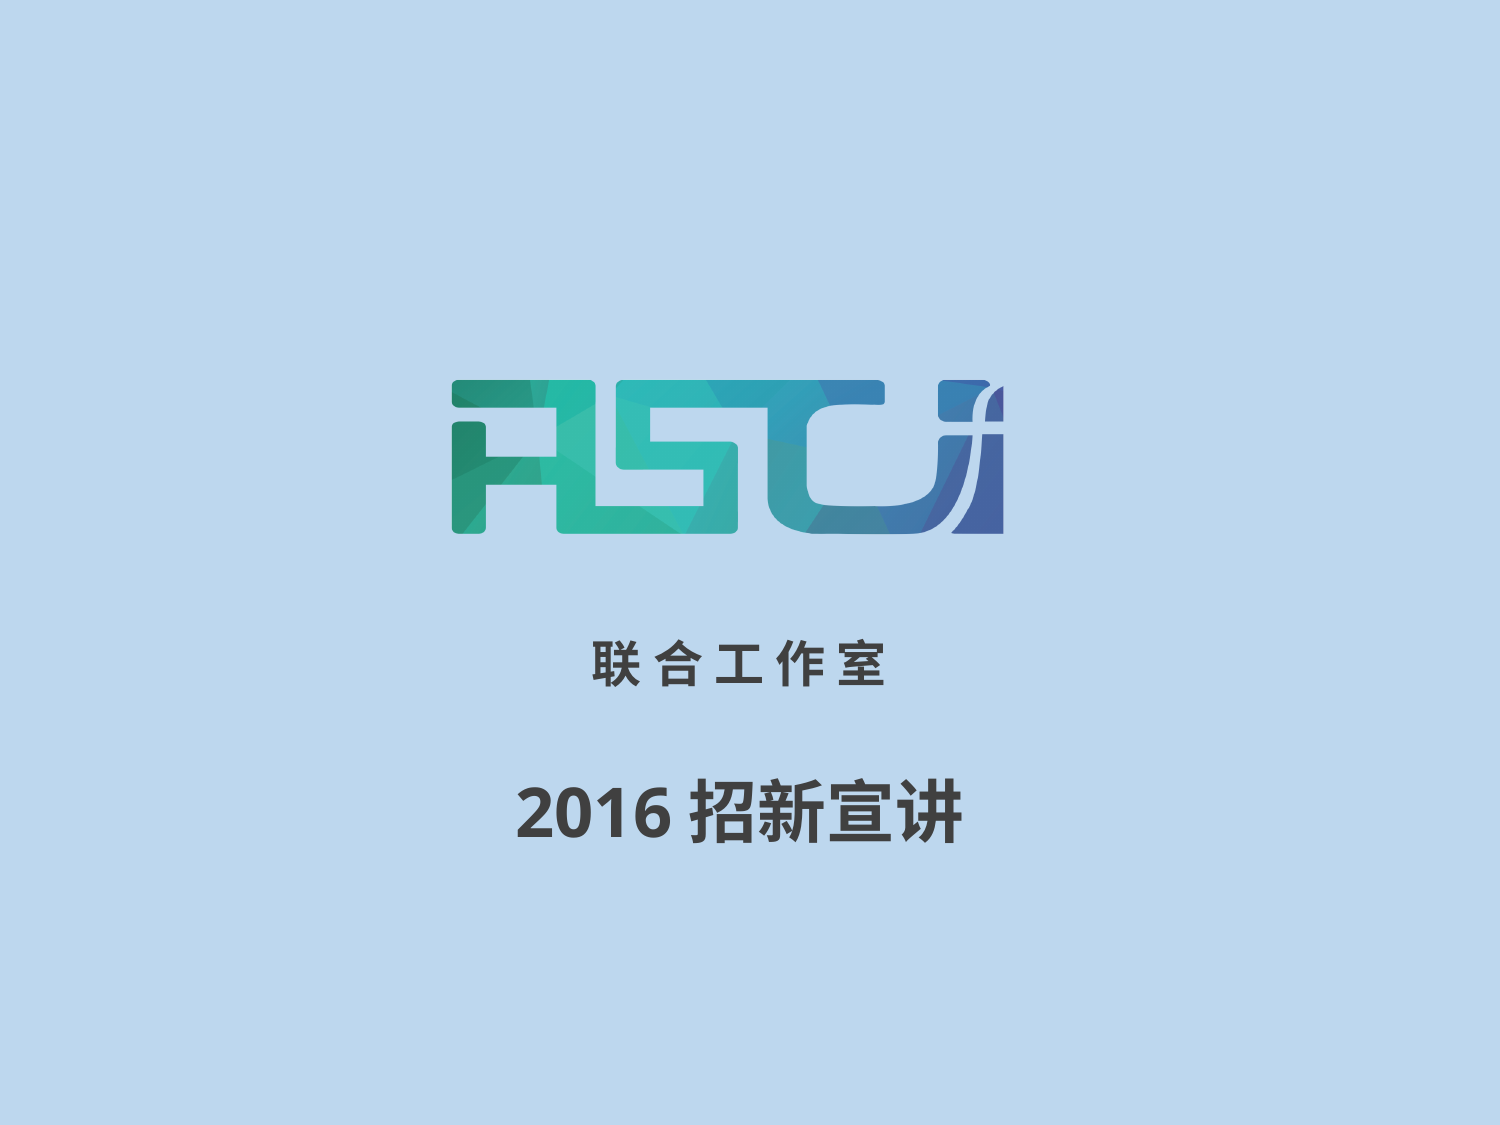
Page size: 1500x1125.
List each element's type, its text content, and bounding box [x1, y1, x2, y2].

text_box 2016招新宣讲 [500, 809, 979, 859]
picture [344, 123, 1126, 809]
